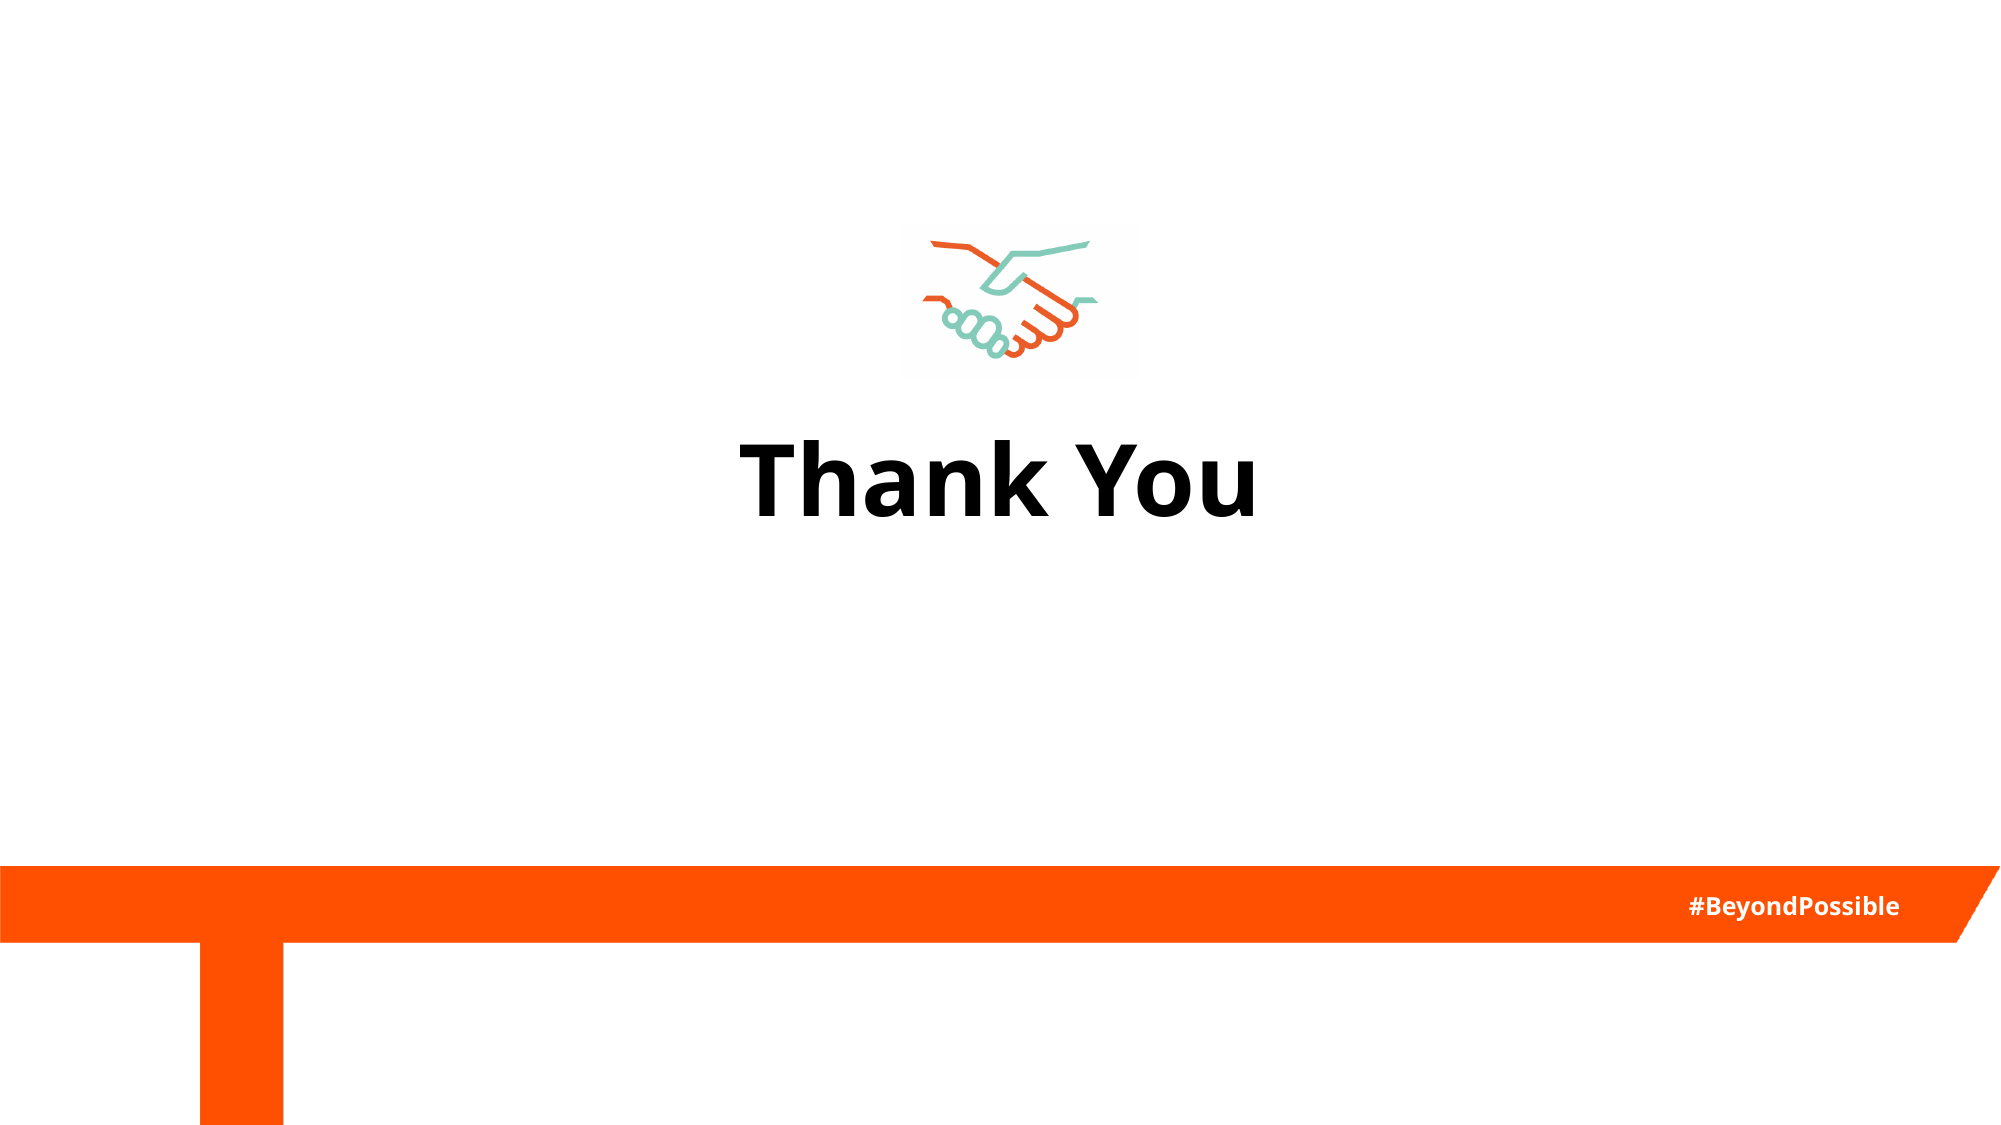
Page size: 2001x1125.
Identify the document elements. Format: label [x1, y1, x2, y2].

picture [0, 866, 2000, 1125]
picture [901, 223, 1139, 379]
